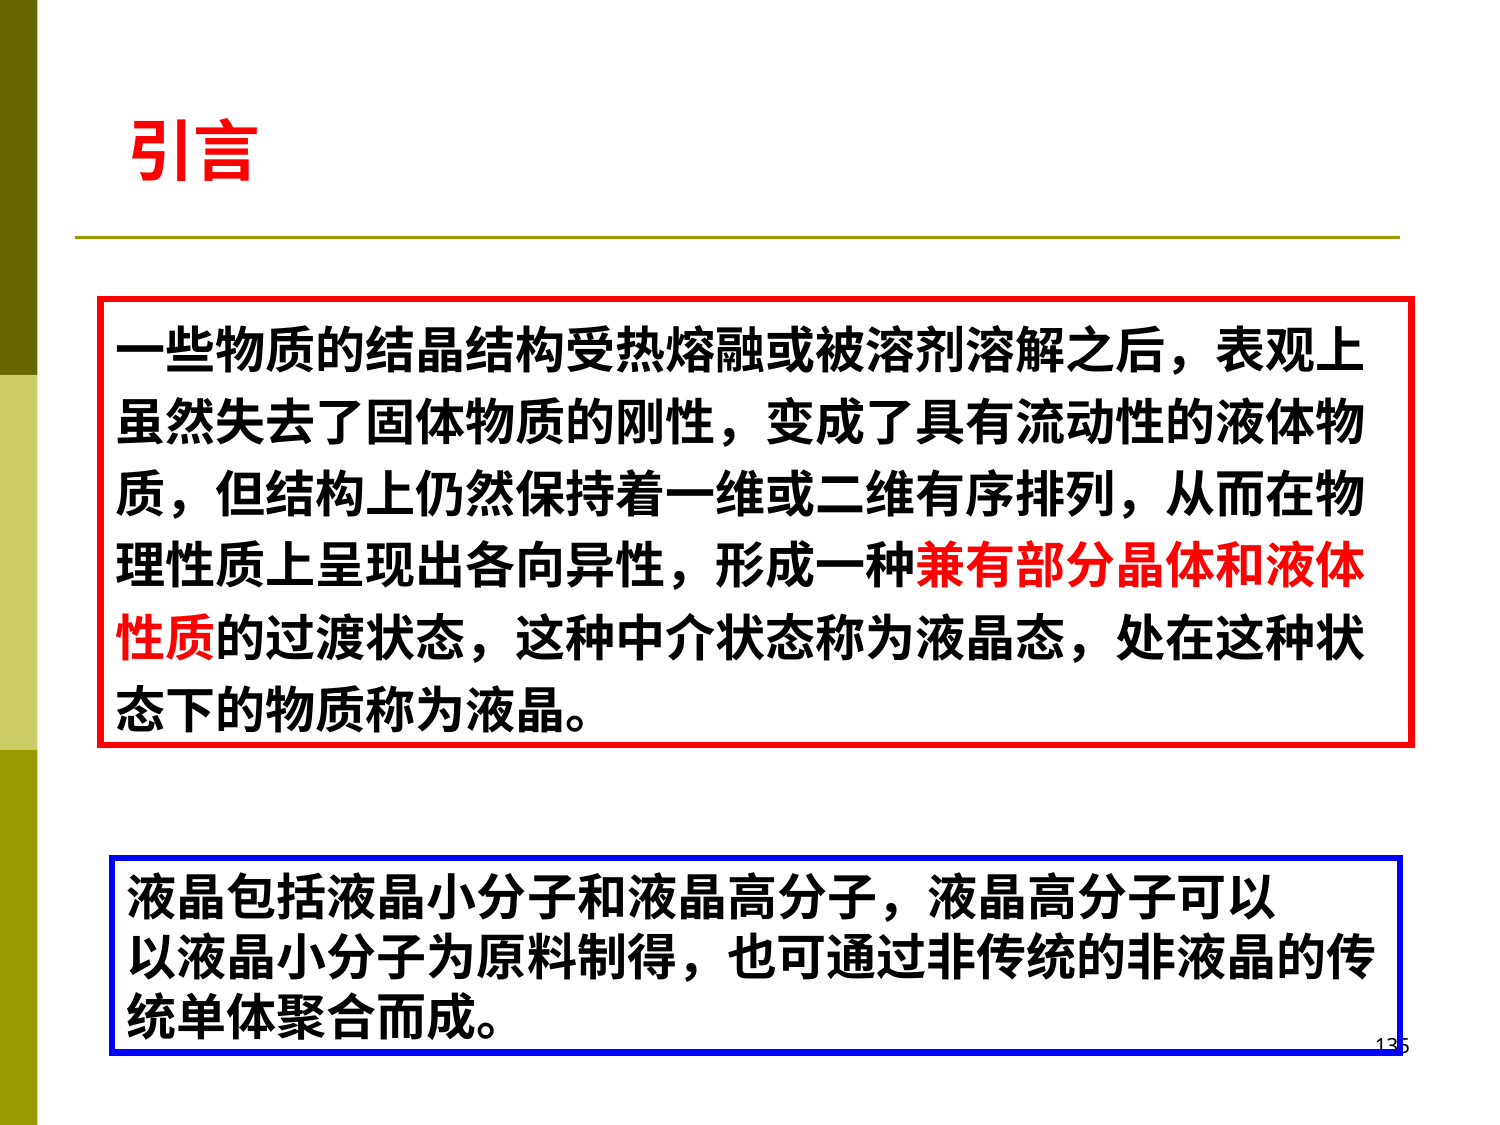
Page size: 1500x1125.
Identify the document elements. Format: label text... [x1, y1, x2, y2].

text_box 液晶包括液晶小分子和液晶高分子，液晶高分子可以 以液晶小分子为原料制得，也可通过非传统的非液晶的传统单体聚合而成。 [112, 857, 1400, 1053]
text_box 一些物质的结晶结构受热熔融或被溶剂溶解之后，表观上虽然失去了固体物质的刚性，变成了具有流动性的液体物质，但结构上仍然保持着一维或二维有序排列，从而在物理性质上呈现出各向异性，形成一种兼有部分晶体和液体性质的过渡状态，这种中介状态称为液晶态，处在这种状态下的物质称为液晶。 [100, 298, 1412, 746]
text_box 引言 [112, 101, 526, 197]
slide_number 135 [1074, 1025, 1425, 1100]
